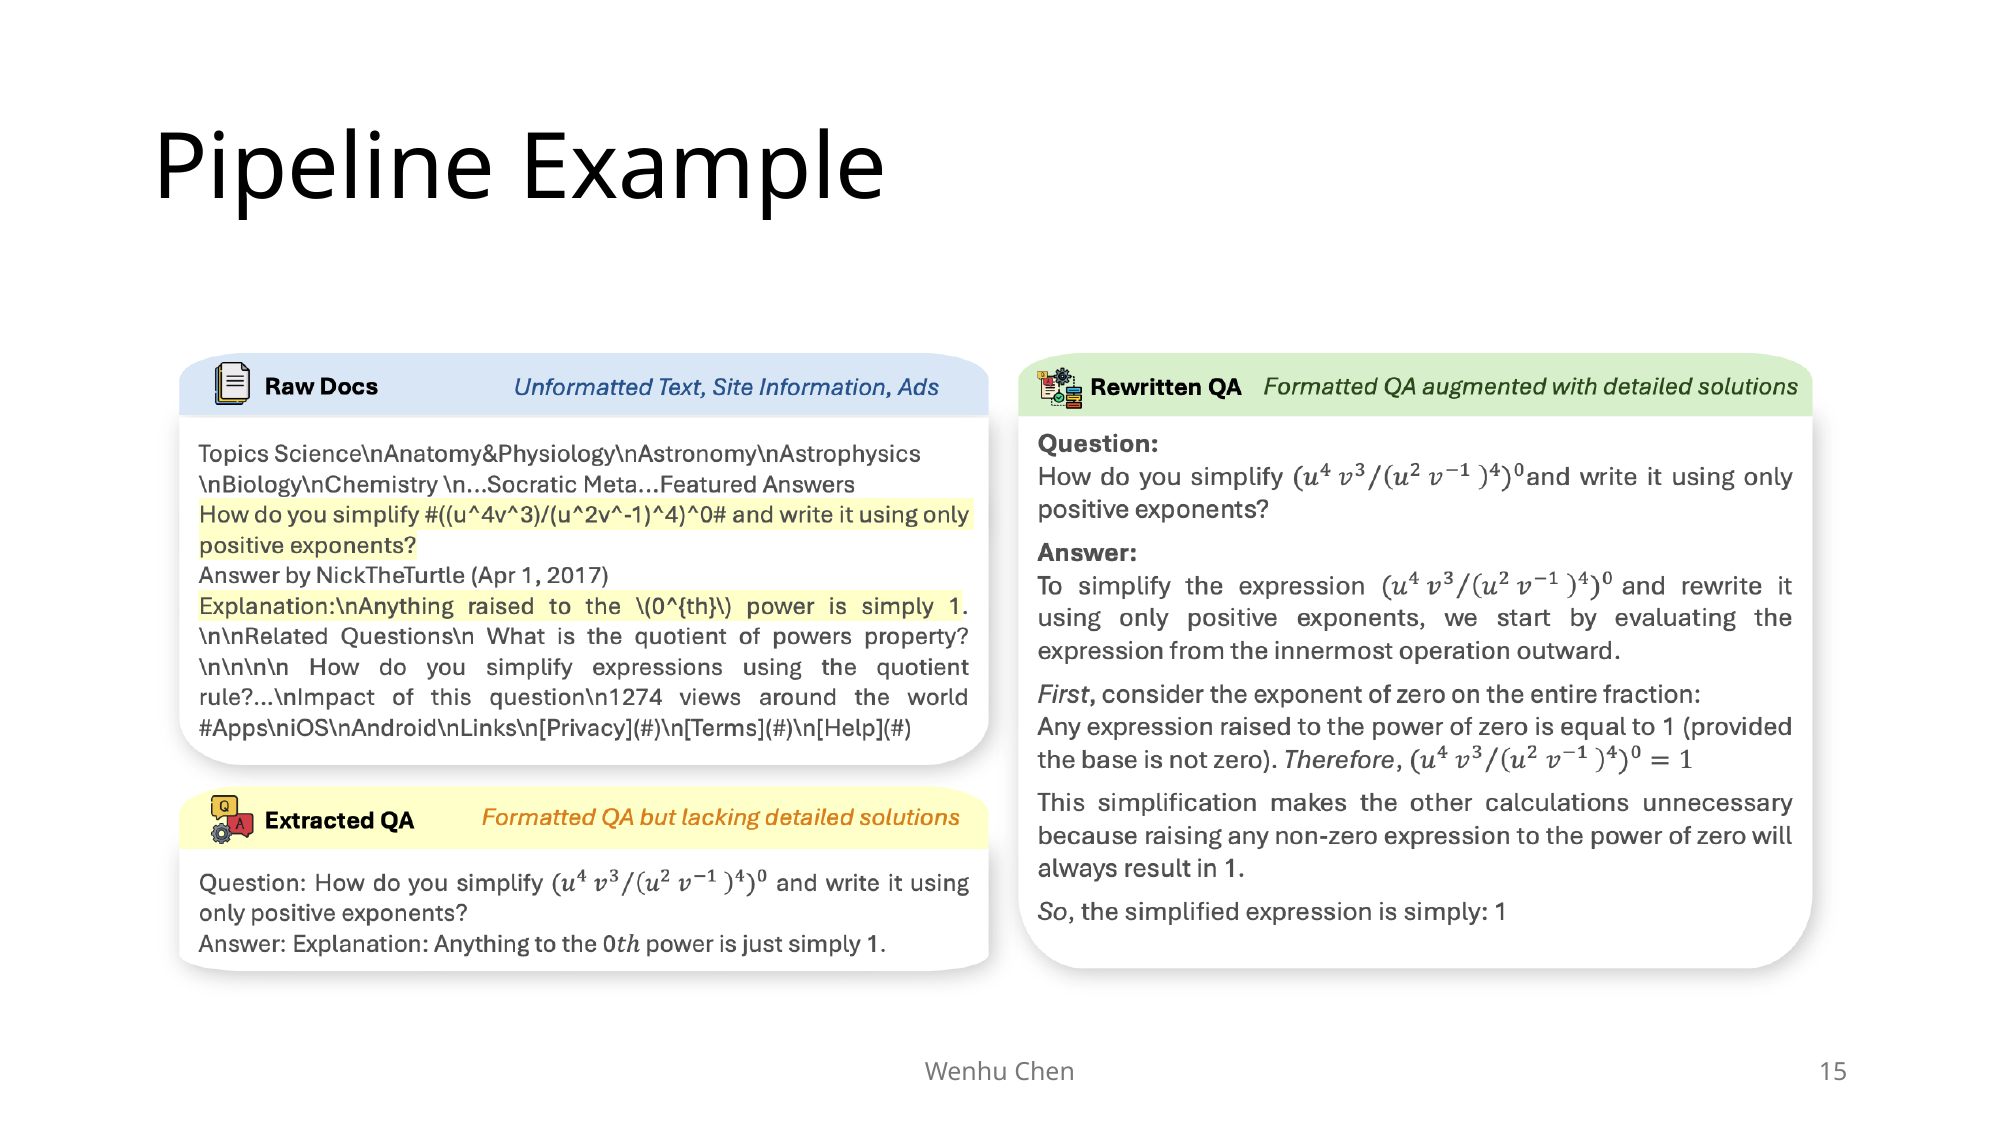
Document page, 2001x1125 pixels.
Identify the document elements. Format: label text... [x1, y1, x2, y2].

footer Wenhu Chen [662, 1042, 1338, 1103]
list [136, 310, 1863, 1002]
slide_number 15 [1412, 1042, 1863, 1103]
title Pipeline Example [137, 59, 1863, 278]
